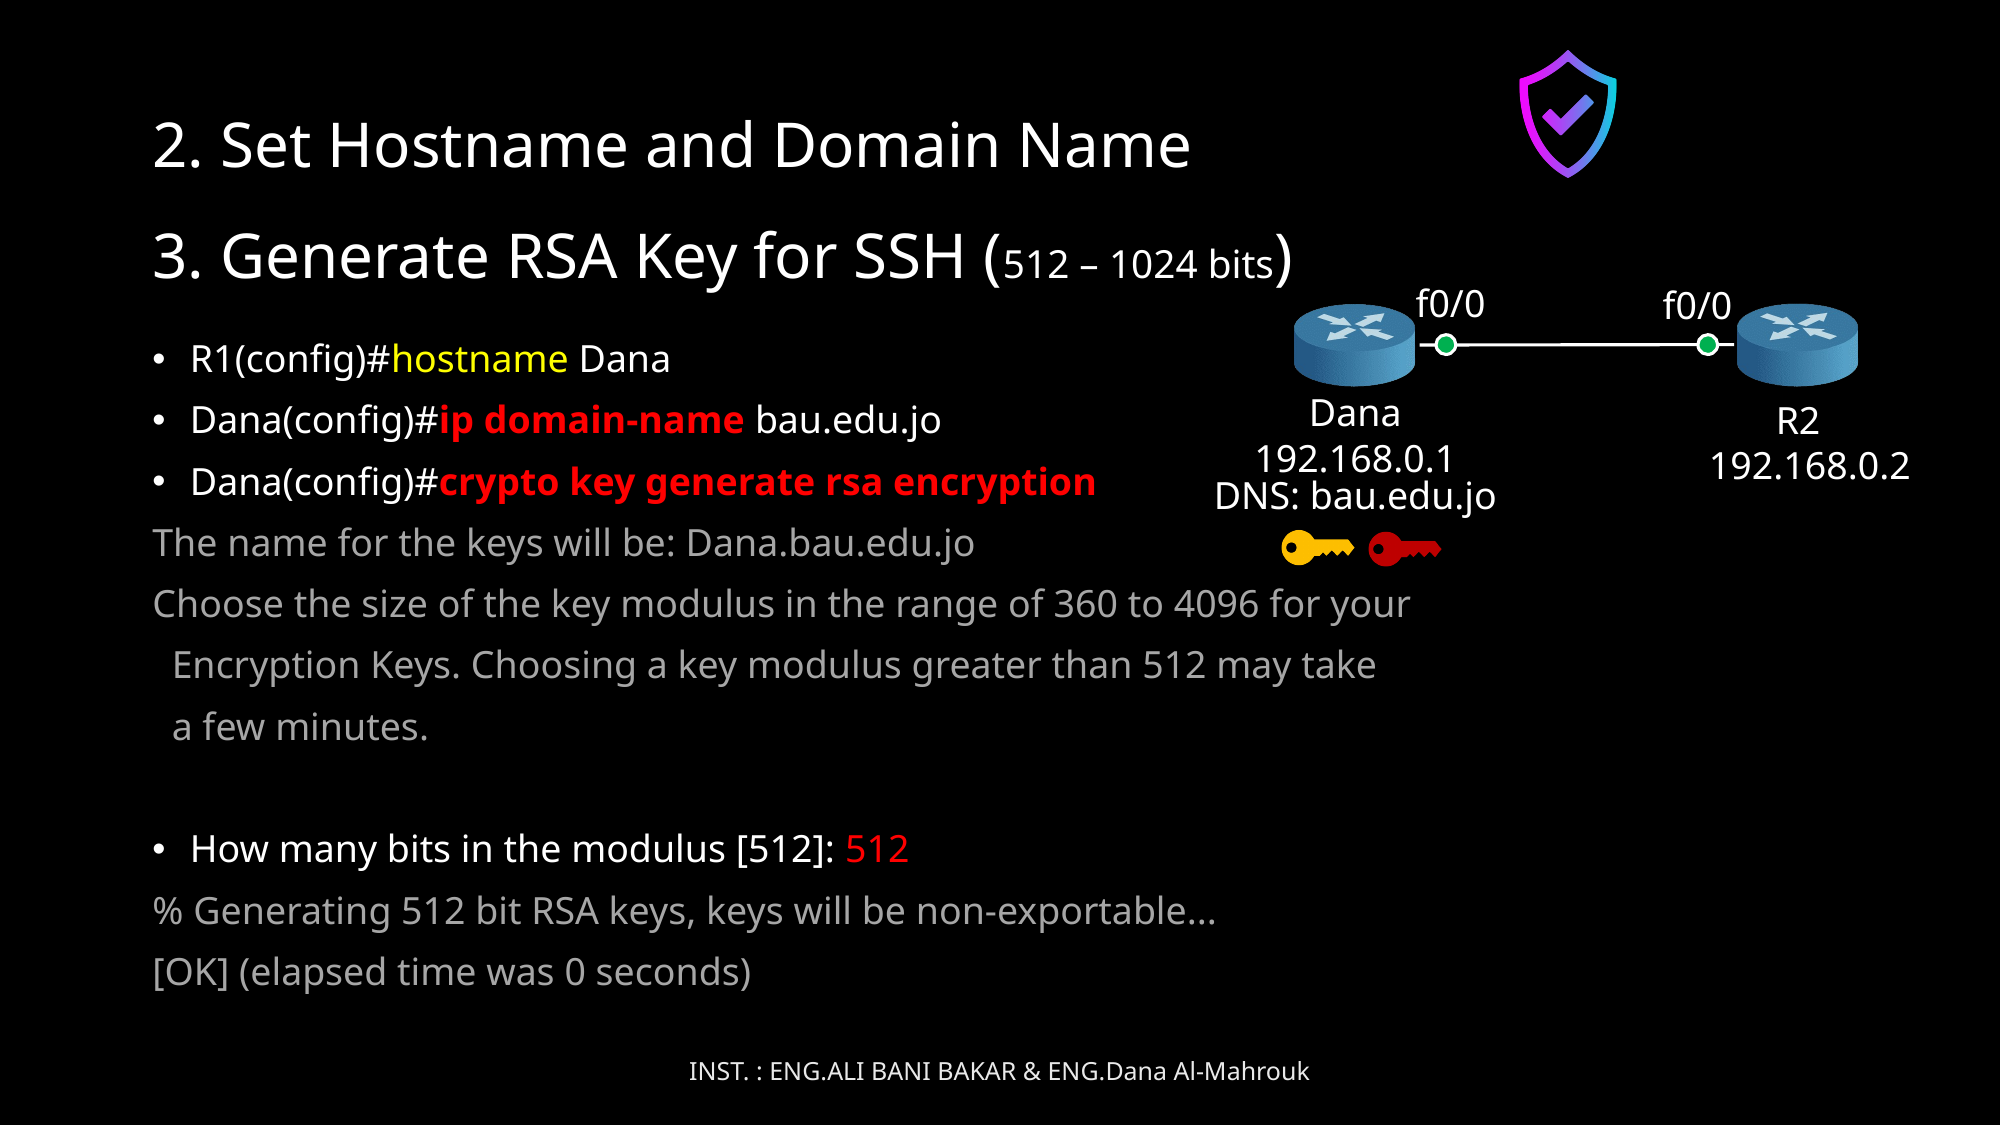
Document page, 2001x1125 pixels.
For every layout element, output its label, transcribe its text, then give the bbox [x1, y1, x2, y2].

text_box 192.168.0.2 [1694, 434, 1926, 495]
picture [1503, 49, 1633, 179]
text_box Dana [1294, 391, 1417, 427]
text_box f0/0 [1400, 272, 1501, 333]
text_box [1696, 334, 1720, 344]
picture [1733, 298, 1863, 391]
text_box 192.168.0.1 [1239, 427, 1472, 464]
text_box [1696, 346, 1720, 357]
text_box [1434, 346, 1458, 357]
picture [1290, 299, 1421, 391]
list R1(config)#hostname Dana Dana(config)#ip domain-name bau.edu.jo Dana(config)#crypto key generate rsa encryption The name for the keys will be: Dana.bau.edu.jo Choose the size of the key modulus in the range of 360 to 4096 for your Encryption Keys. Choosing a key modulus greater than 512 may take a few minutes. How many bits in the modulus [512]: 512 % Generating 512 bit RSA keys, keys will be non-exportable... [OK] (elapsed time was 0 seconds) [137, 332, 1863, 1043]
text_box R2 [1761, 391, 1836, 434]
text_box [1434, 333, 1458, 344]
text_box DNS: bau.edu.jo [1198, 464, 1512, 525]
footer INST. : ENG.ALI BANI BAKAR & ENG.Dana Al-Mahrouk [662, 1042, 1338, 1103]
picture [1277, 507, 1359, 588]
title 2. Set Hostname and Domain Name 3. Generate RSA Key for SSH (512 – 1024 bits) [137, 59, 1863, 300]
text_box f0/0 [1647, 274, 1748, 334]
picture [1365, 508, 1446, 590]
